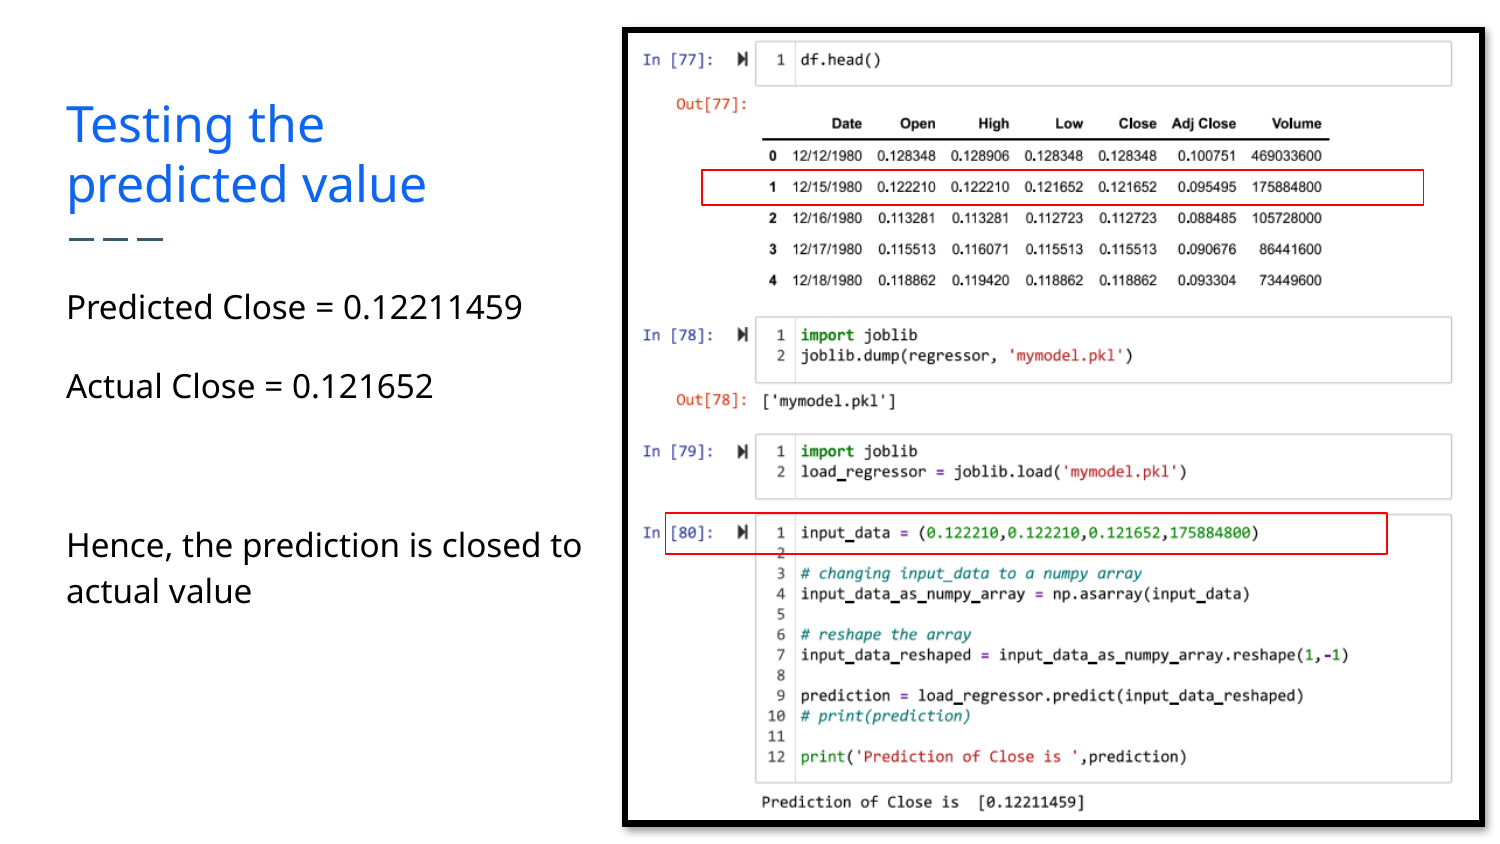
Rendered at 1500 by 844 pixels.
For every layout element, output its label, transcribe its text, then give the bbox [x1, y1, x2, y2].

picture [627, 32, 1480, 821]
title Testing the predicted value [51, 103, 570, 228]
list Predicted Close = 0.12211459 Actual Close = 0.121652 Hence, the prediction is closed to actual value [51, 265, 601, 750]
